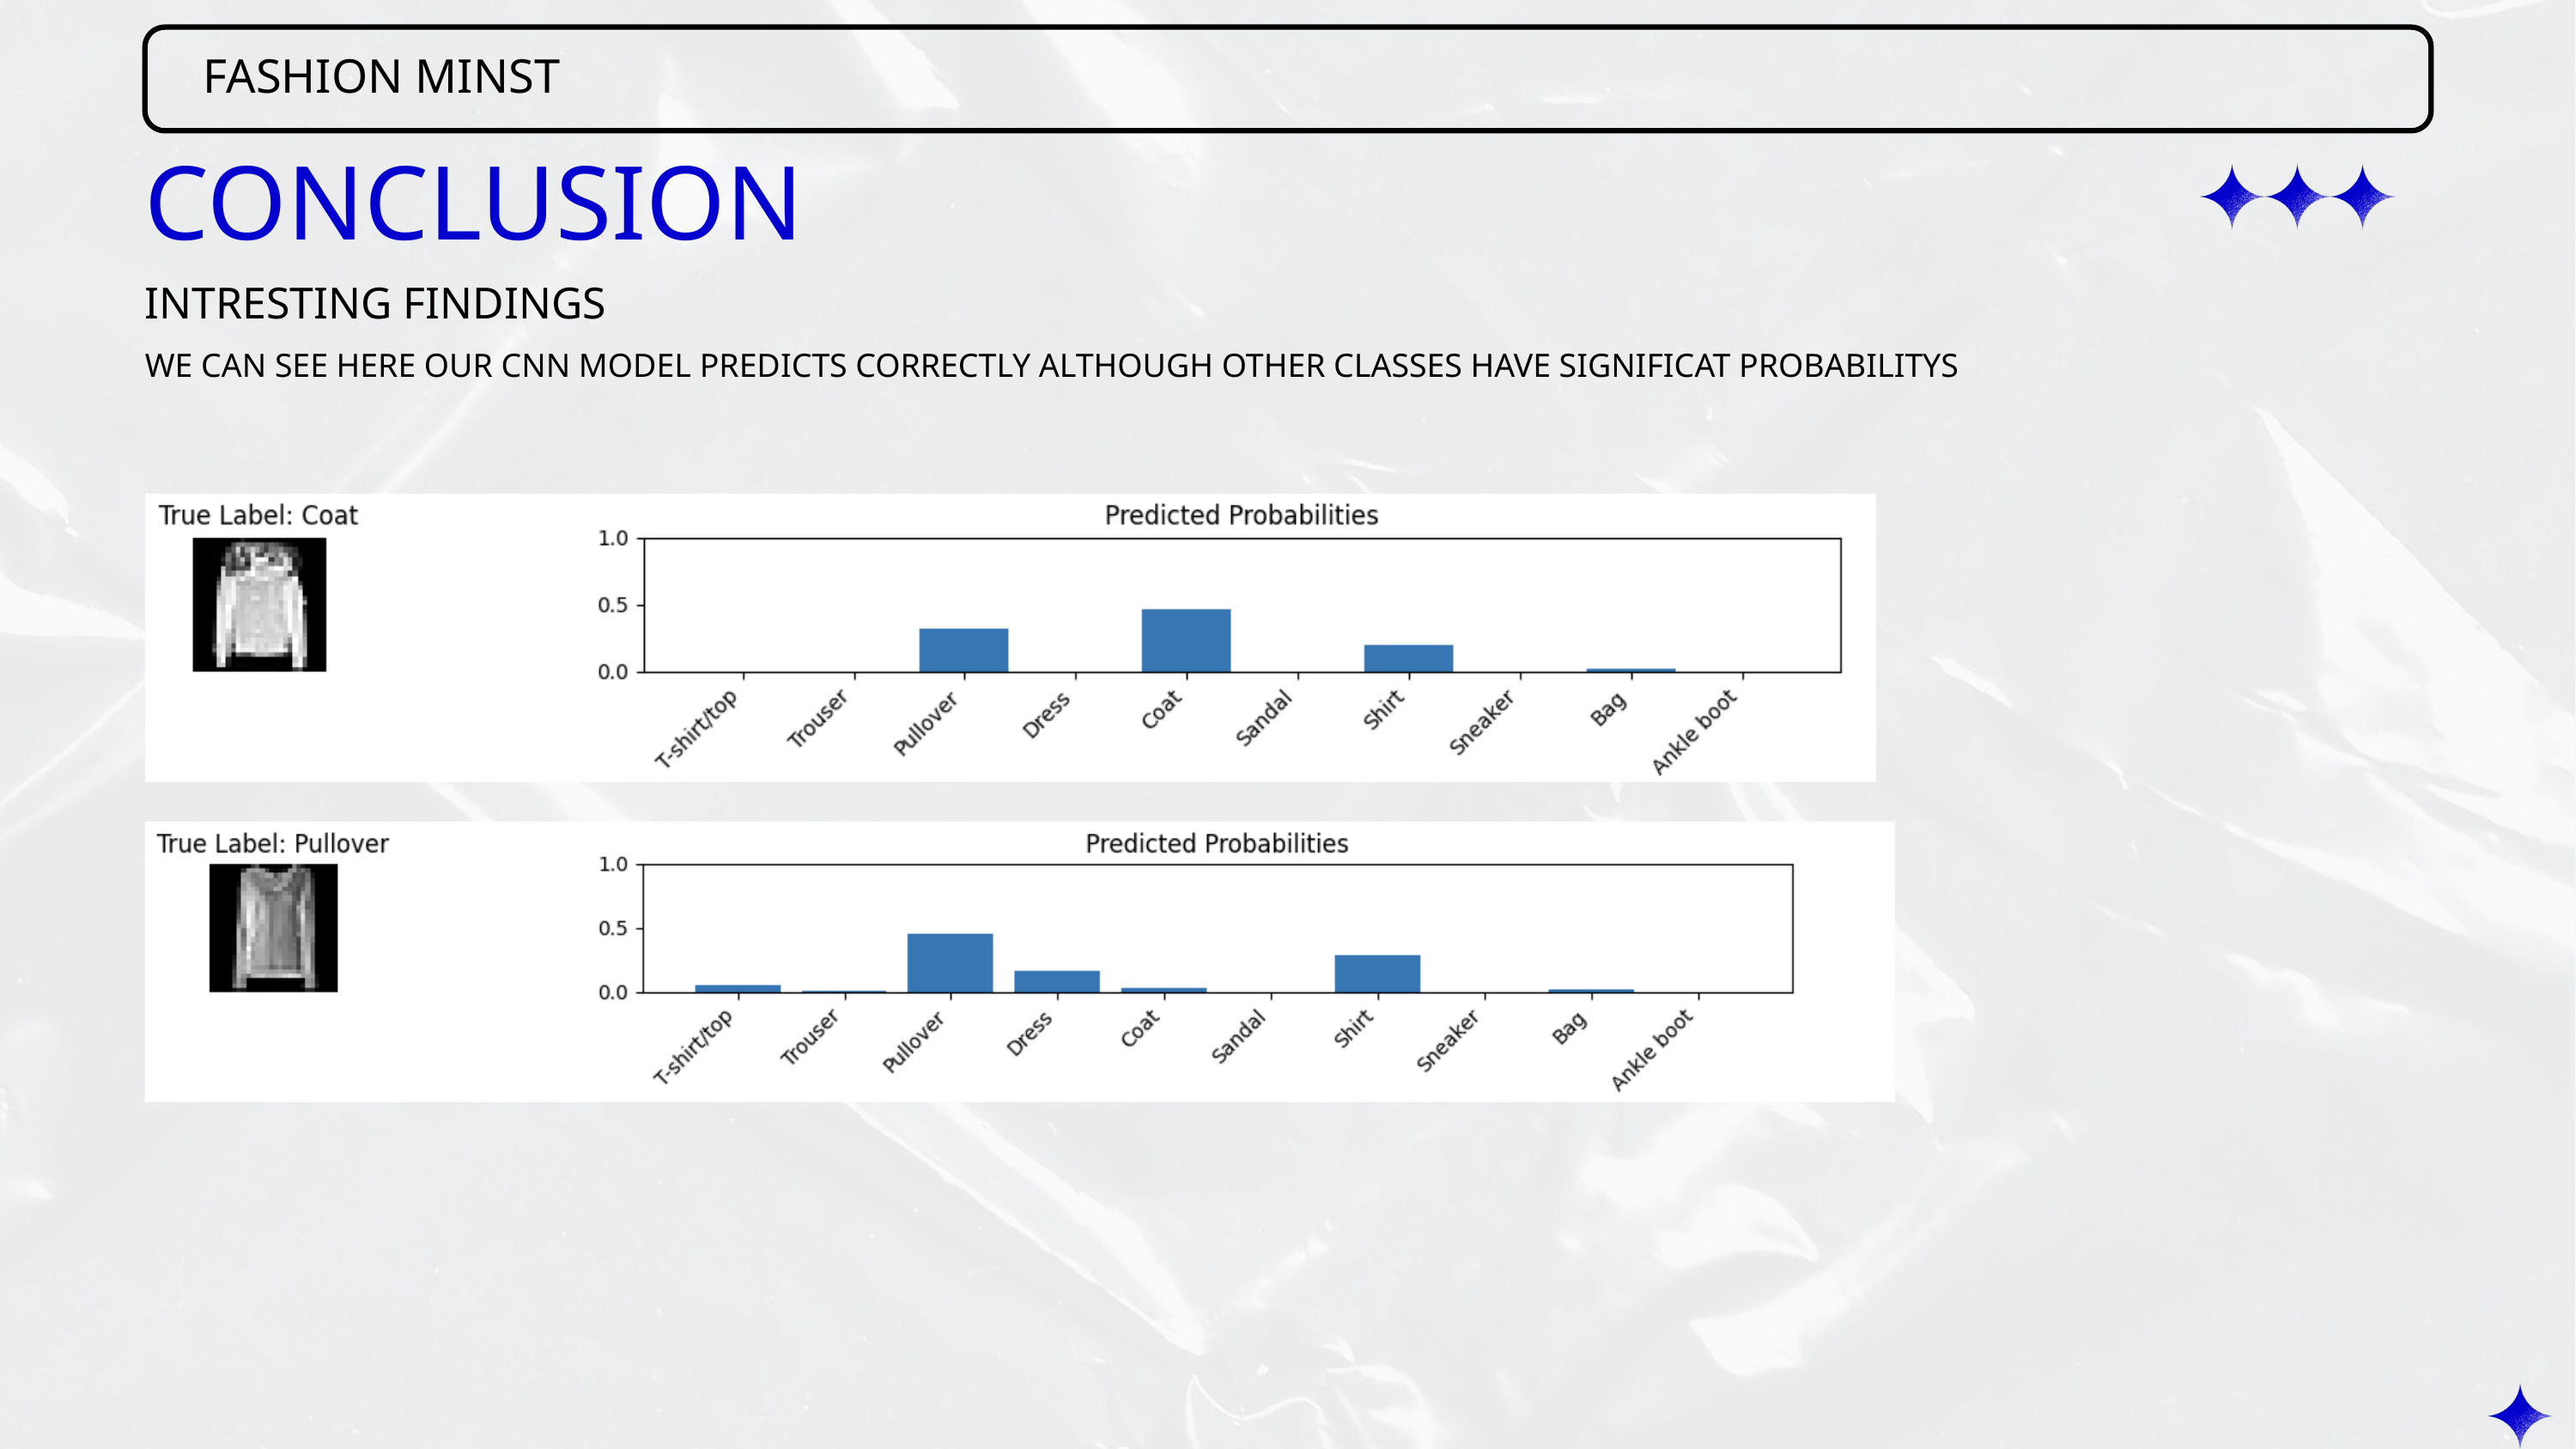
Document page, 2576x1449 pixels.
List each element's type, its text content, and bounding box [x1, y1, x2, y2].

text_box [2199, 163, 2265, 230]
text_box WE CAN SEE HERE OUR CNN MODEL PREDICTS CORRECTLY ALTHOUGH OTHER CLASSES HAVE SIGNIFICAT PROBABILITYS [144, 338, 2553, 385]
text_box [144, 822, 1895, 1102]
text_box INTRESTING FINDINGS [144, 284, 1249, 328]
text_box [0, 0, 2576, 1449]
text_box [2487, 1383, 2554, 1449]
text_box [2265, 163, 2330, 230]
text_box [2330, 163, 2396, 230]
text_box CONCLUSION [144, 158, 1864, 261]
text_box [144, 27, 2432, 131]
text_box [144, 494, 1876, 782]
